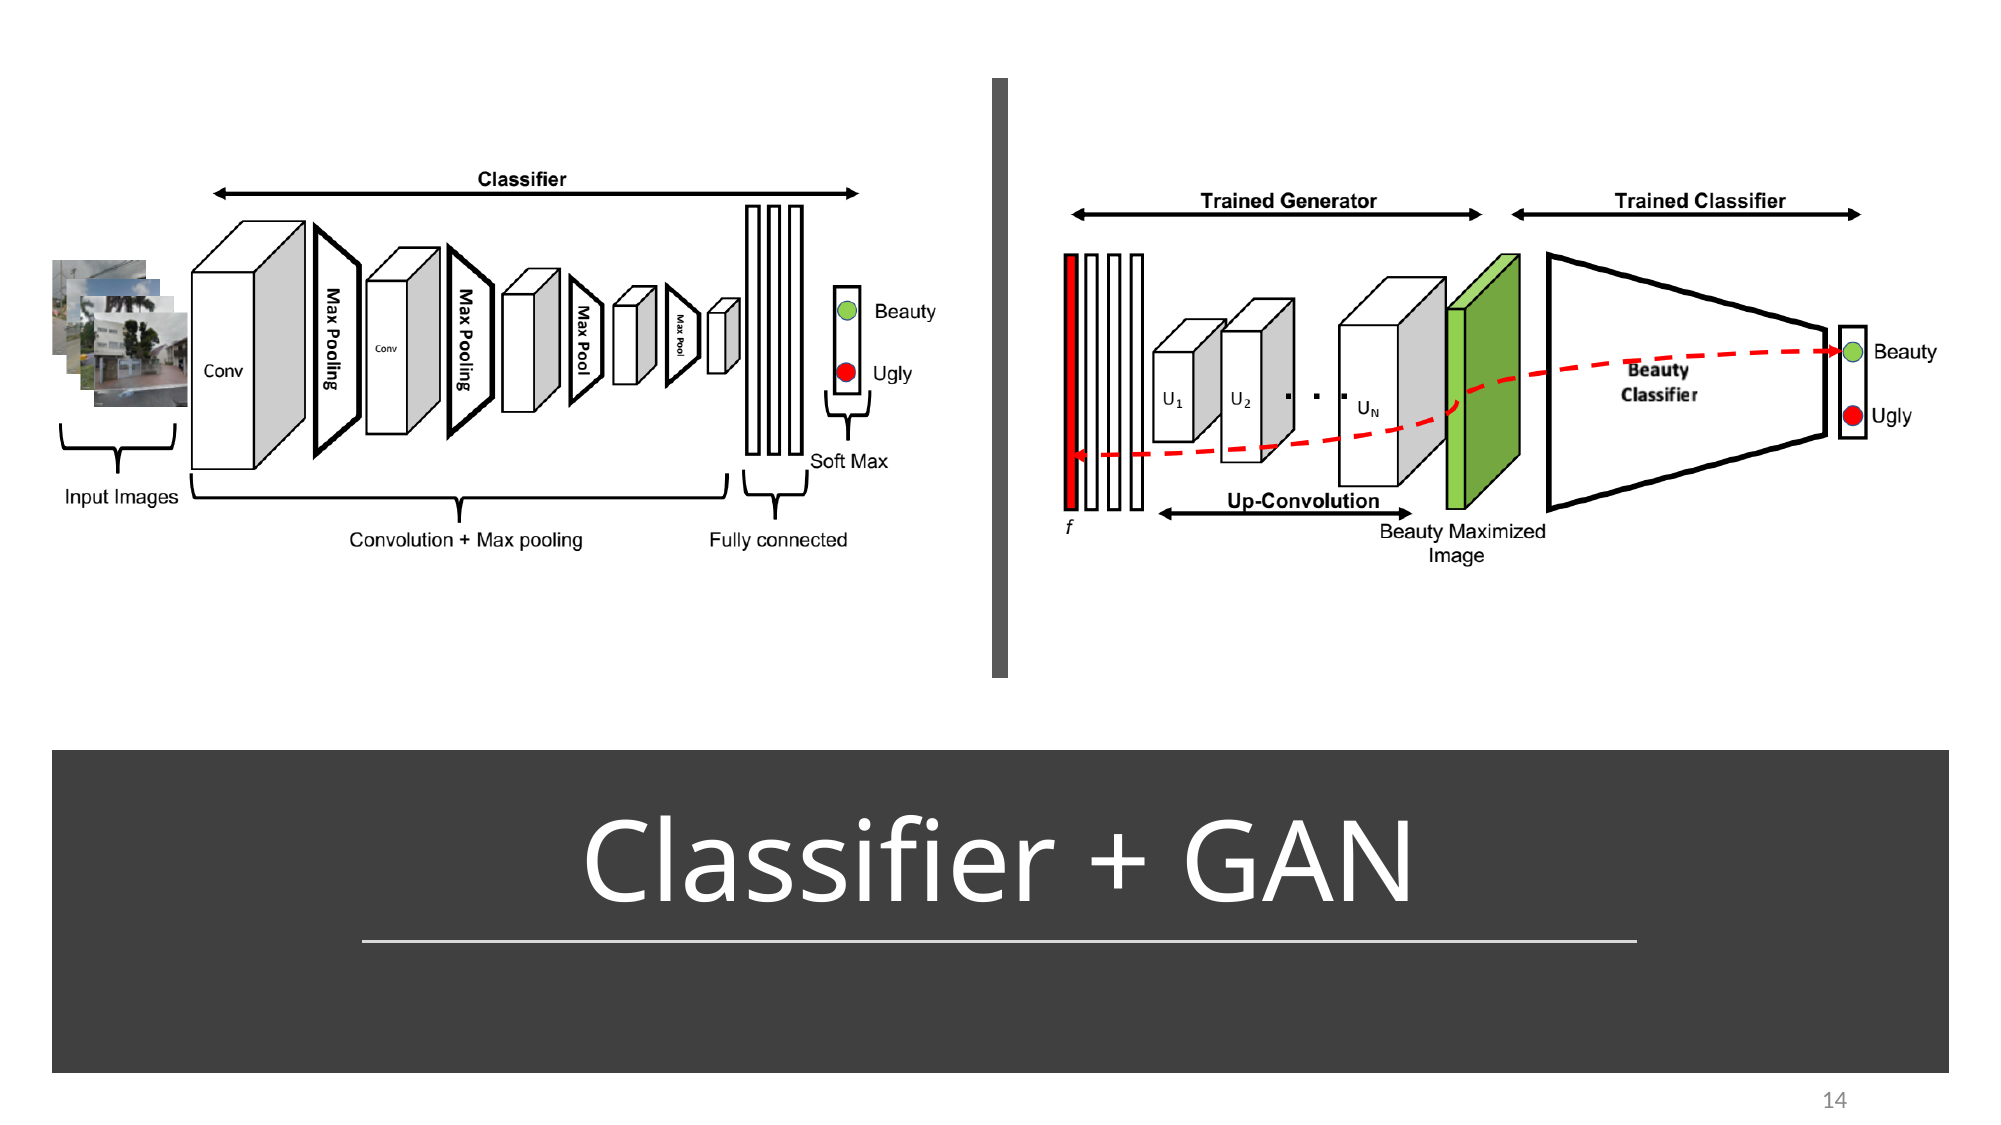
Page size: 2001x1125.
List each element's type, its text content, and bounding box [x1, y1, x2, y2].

slide_number 14 [1412, 1069, 1863, 1125]
picture [1052, 180, 1948, 576]
text_box [61, 759, 1939, 1064]
picture [52, 159, 948, 597]
title Classifier + GAN [86, 780, 1914, 933]
